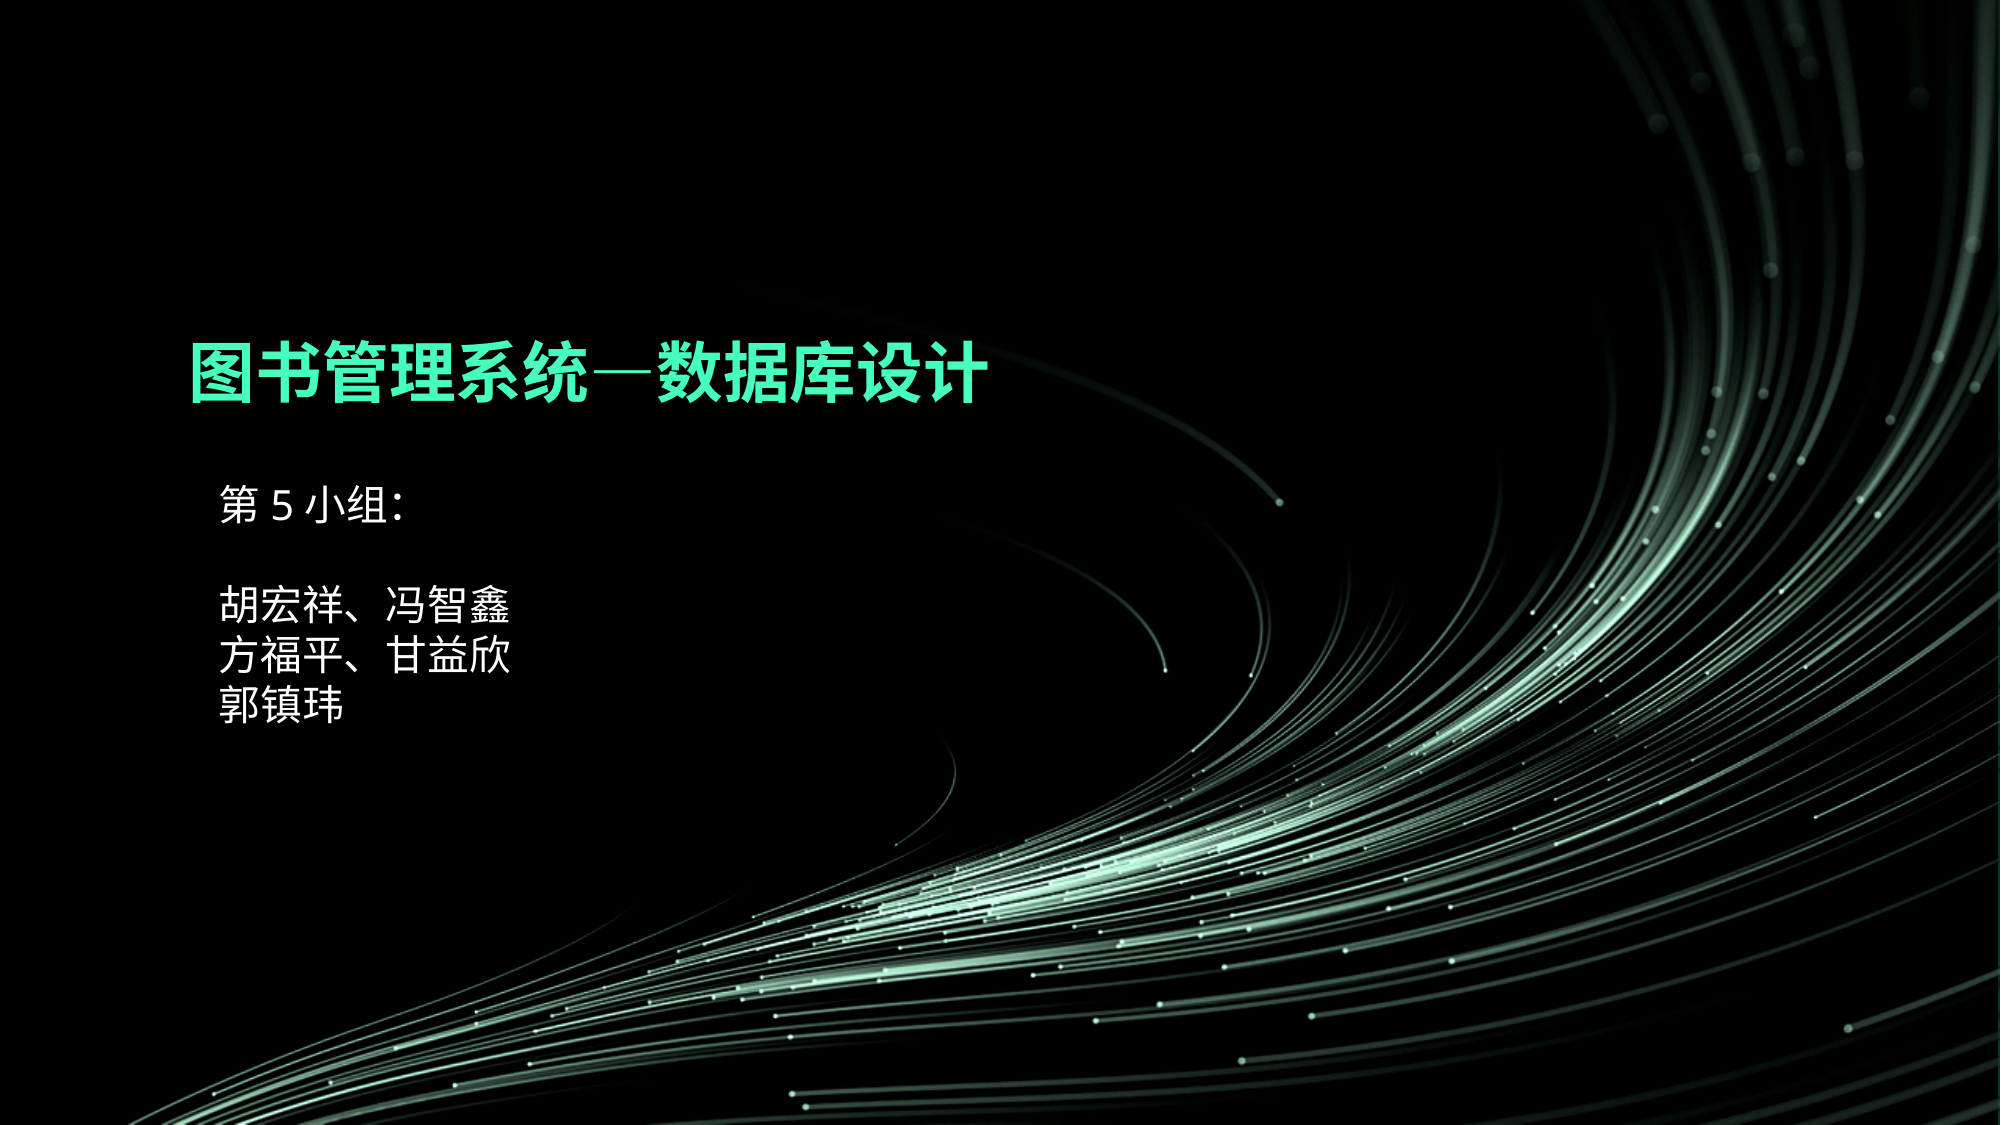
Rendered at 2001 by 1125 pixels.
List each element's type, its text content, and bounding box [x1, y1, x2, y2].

list 图书管理系统—数据库设计 [188, 280, 1230, 412]
text_box 第5小组： 胡宏祥、冯智鑫 方福平、甘益欣 郭镇玮 [203, 471, 869, 771]
